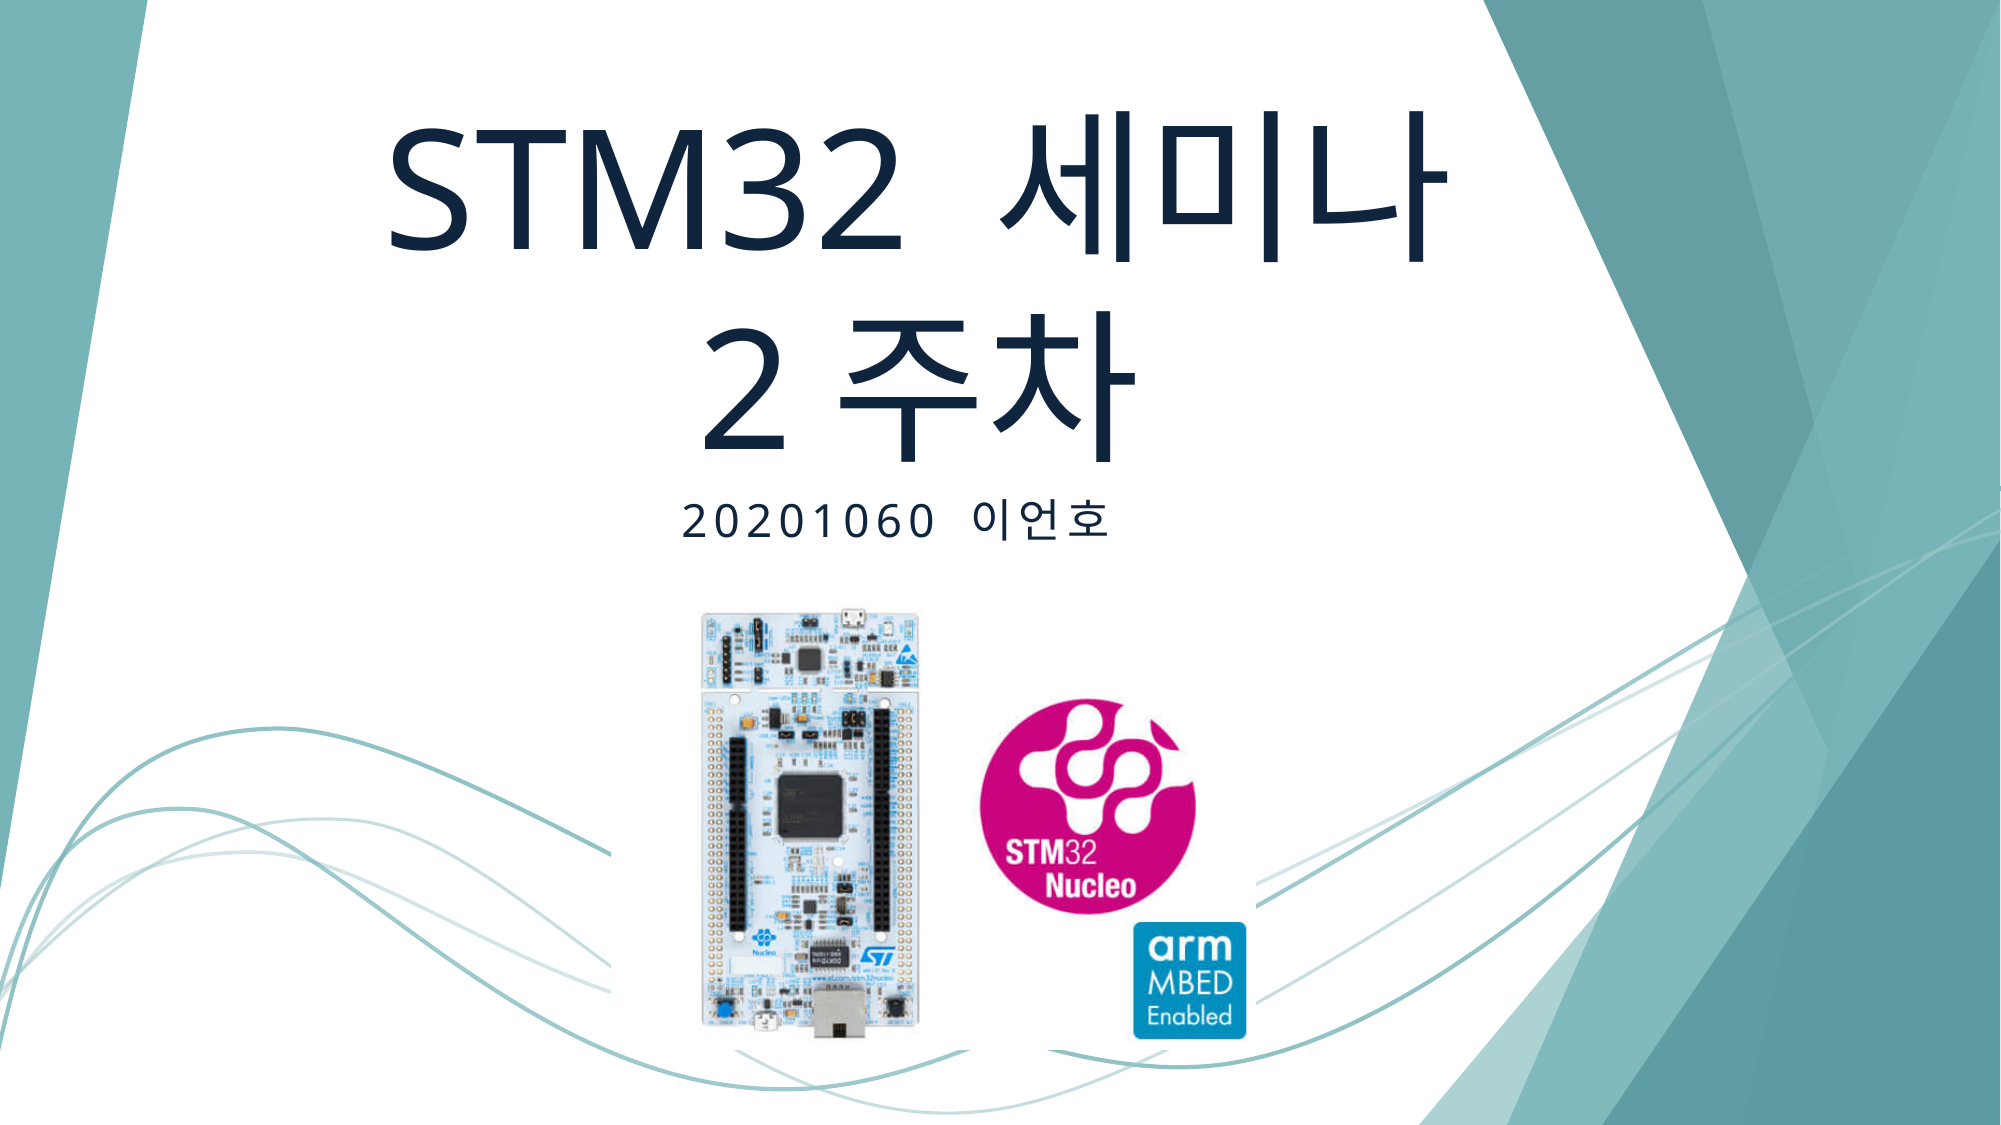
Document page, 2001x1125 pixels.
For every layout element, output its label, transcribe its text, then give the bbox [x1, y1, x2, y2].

text_box 20201060 이언호 [666, 484, 1124, 594]
text_box STM32 세미나 2주차 [368, 75, 1469, 490]
picture [611, 594, 1256, 1050]
